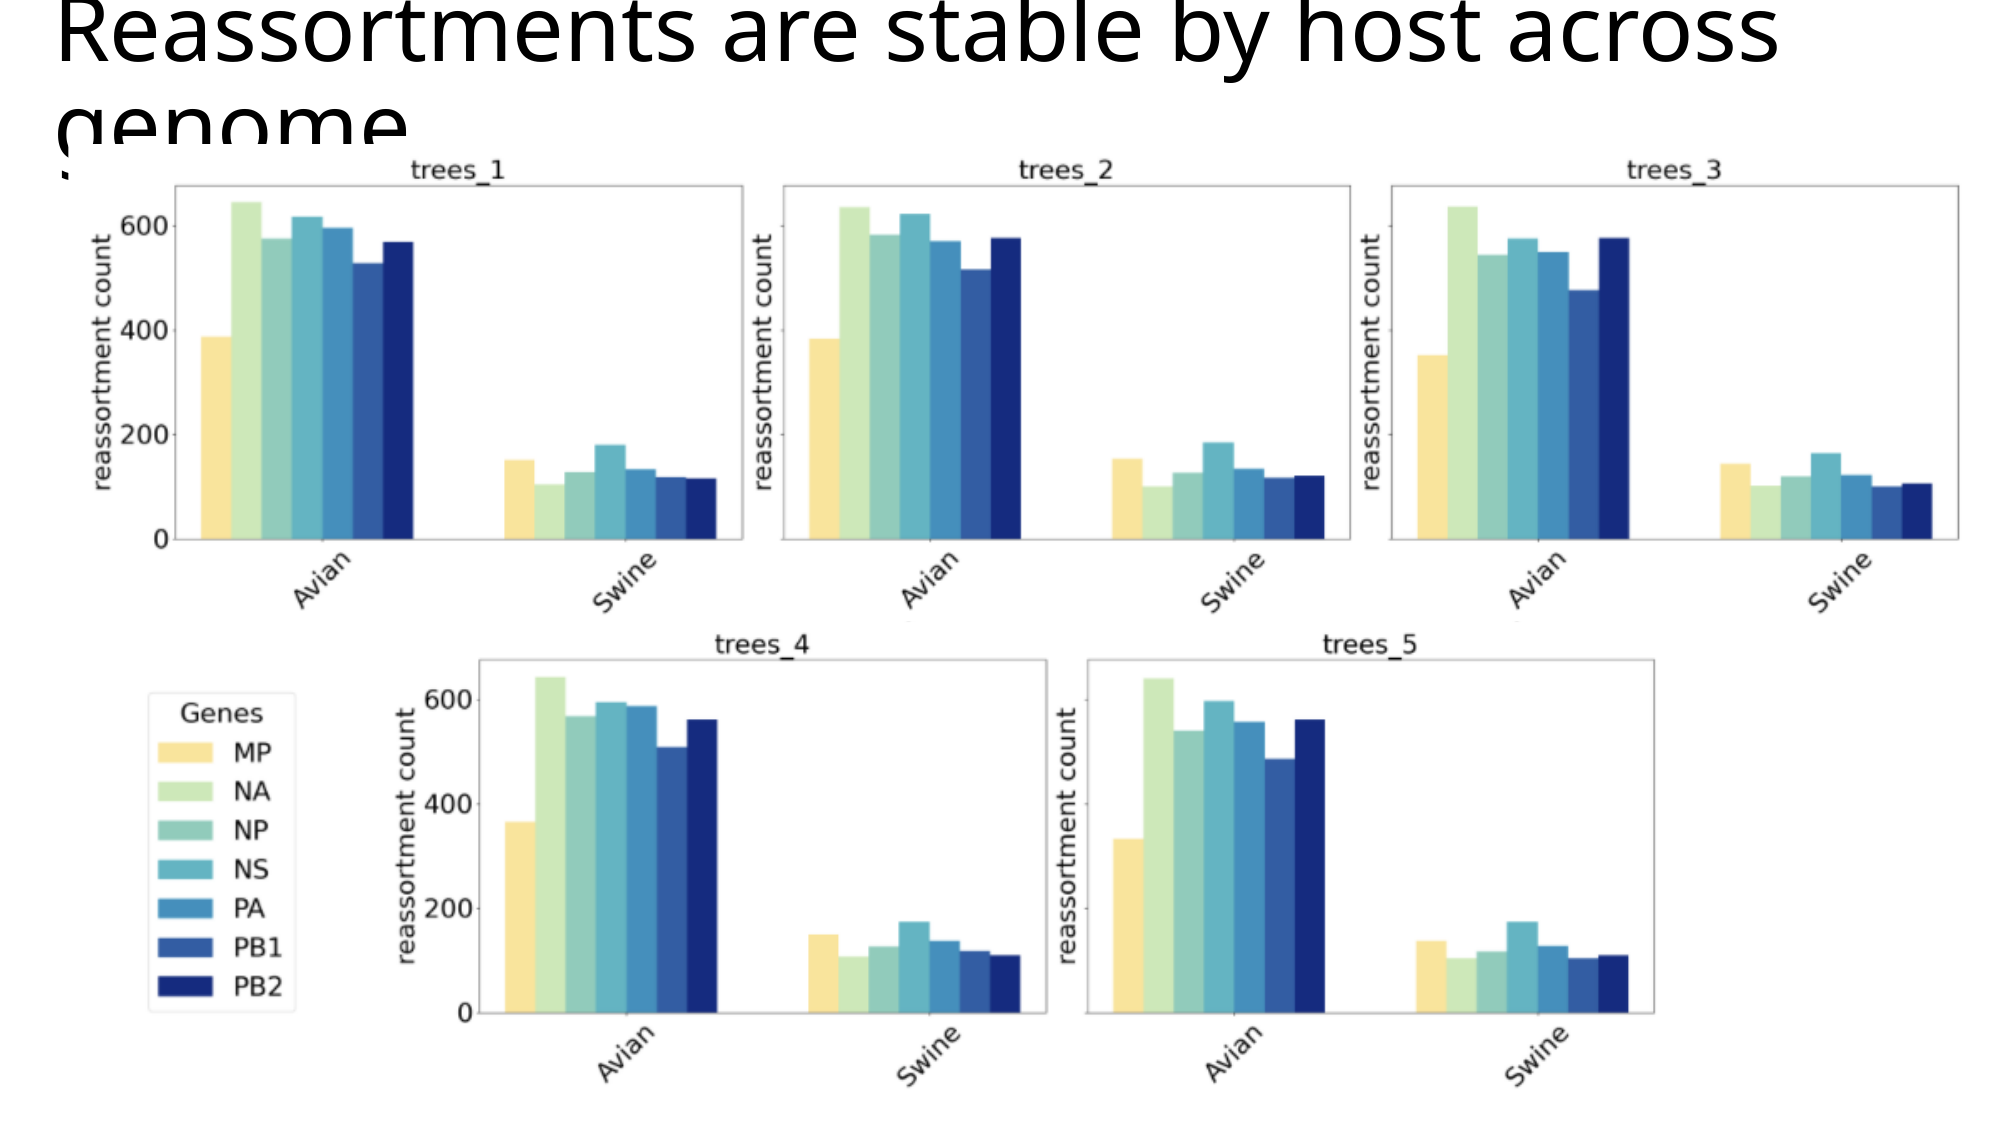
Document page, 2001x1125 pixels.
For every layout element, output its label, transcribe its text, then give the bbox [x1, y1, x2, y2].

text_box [67, 144, 1979, 1115]
title Reassortments are stable by host across genome [38, 0, 1901, 190]
